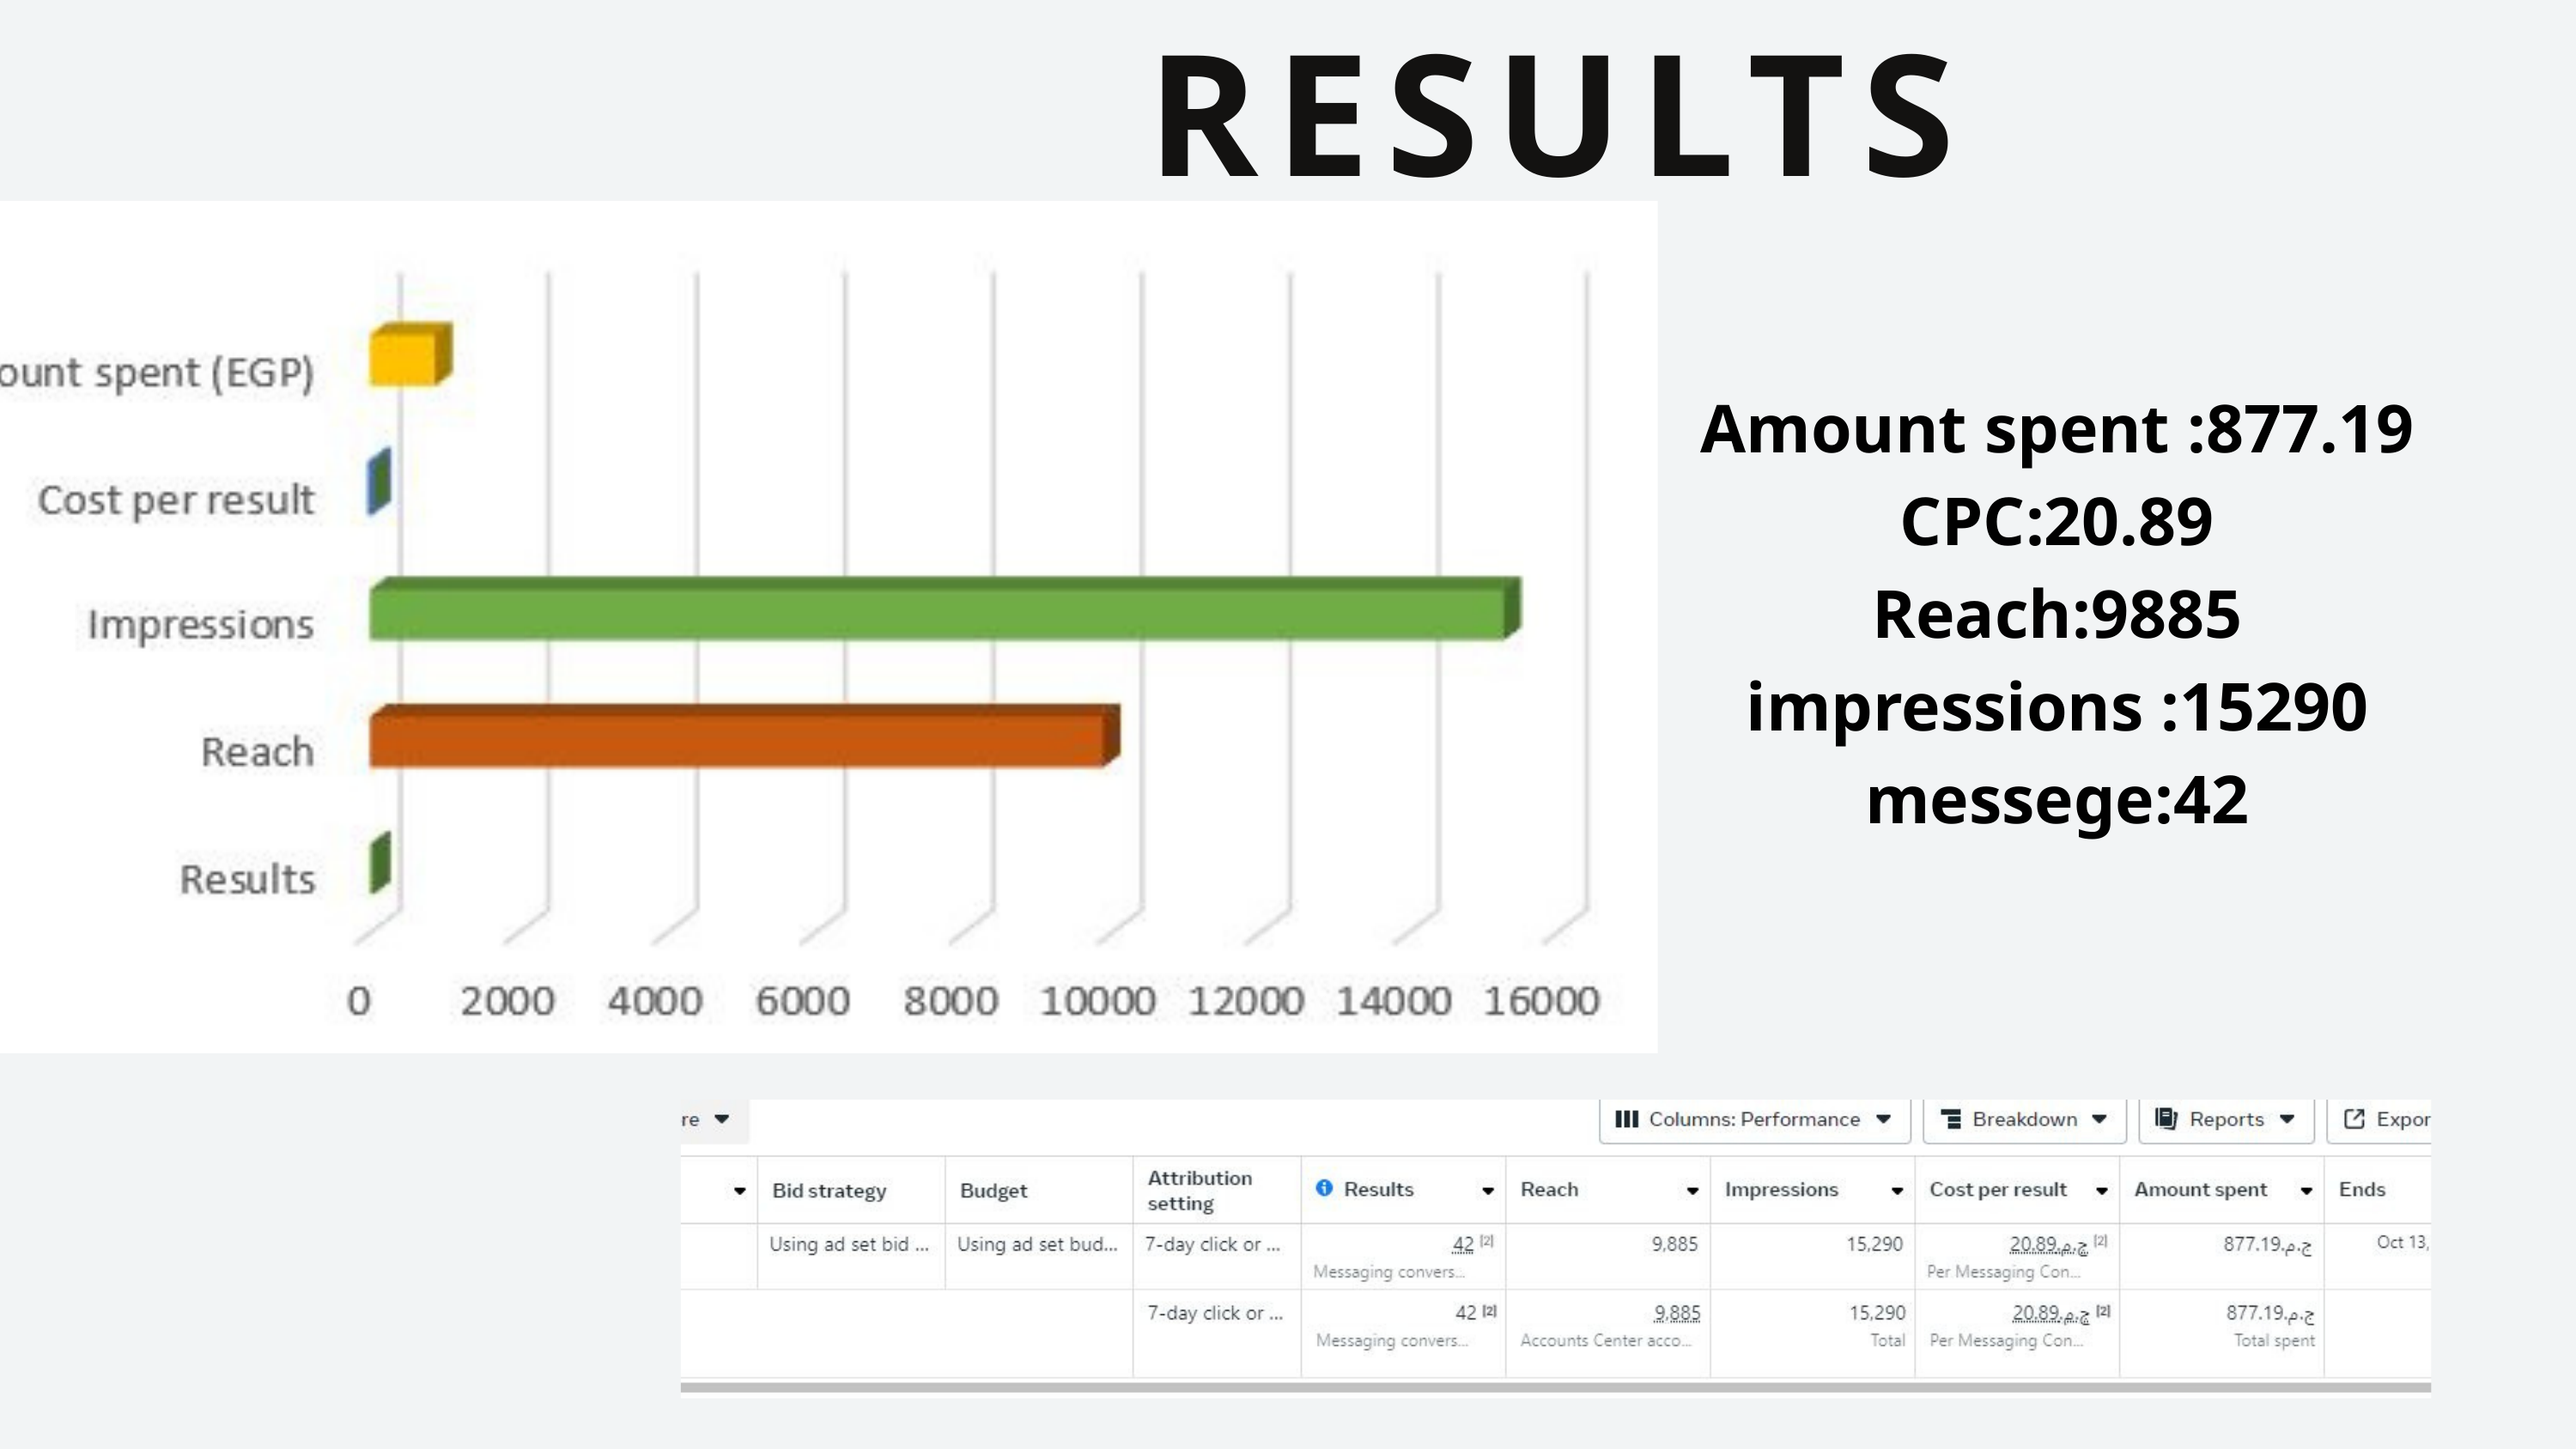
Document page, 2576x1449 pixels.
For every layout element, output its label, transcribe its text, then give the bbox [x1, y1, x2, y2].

text_box Amount spent :877.19 CPC:20.89 Reach:9885 impressions :15290 messege:42 [1431, 373, 2576, 837]
text_box RESULTS [1147, 0, 2001, 210]
text_box [0, 201, 1658, 1053]
text_box [680, 1100, 2432, 1398]
